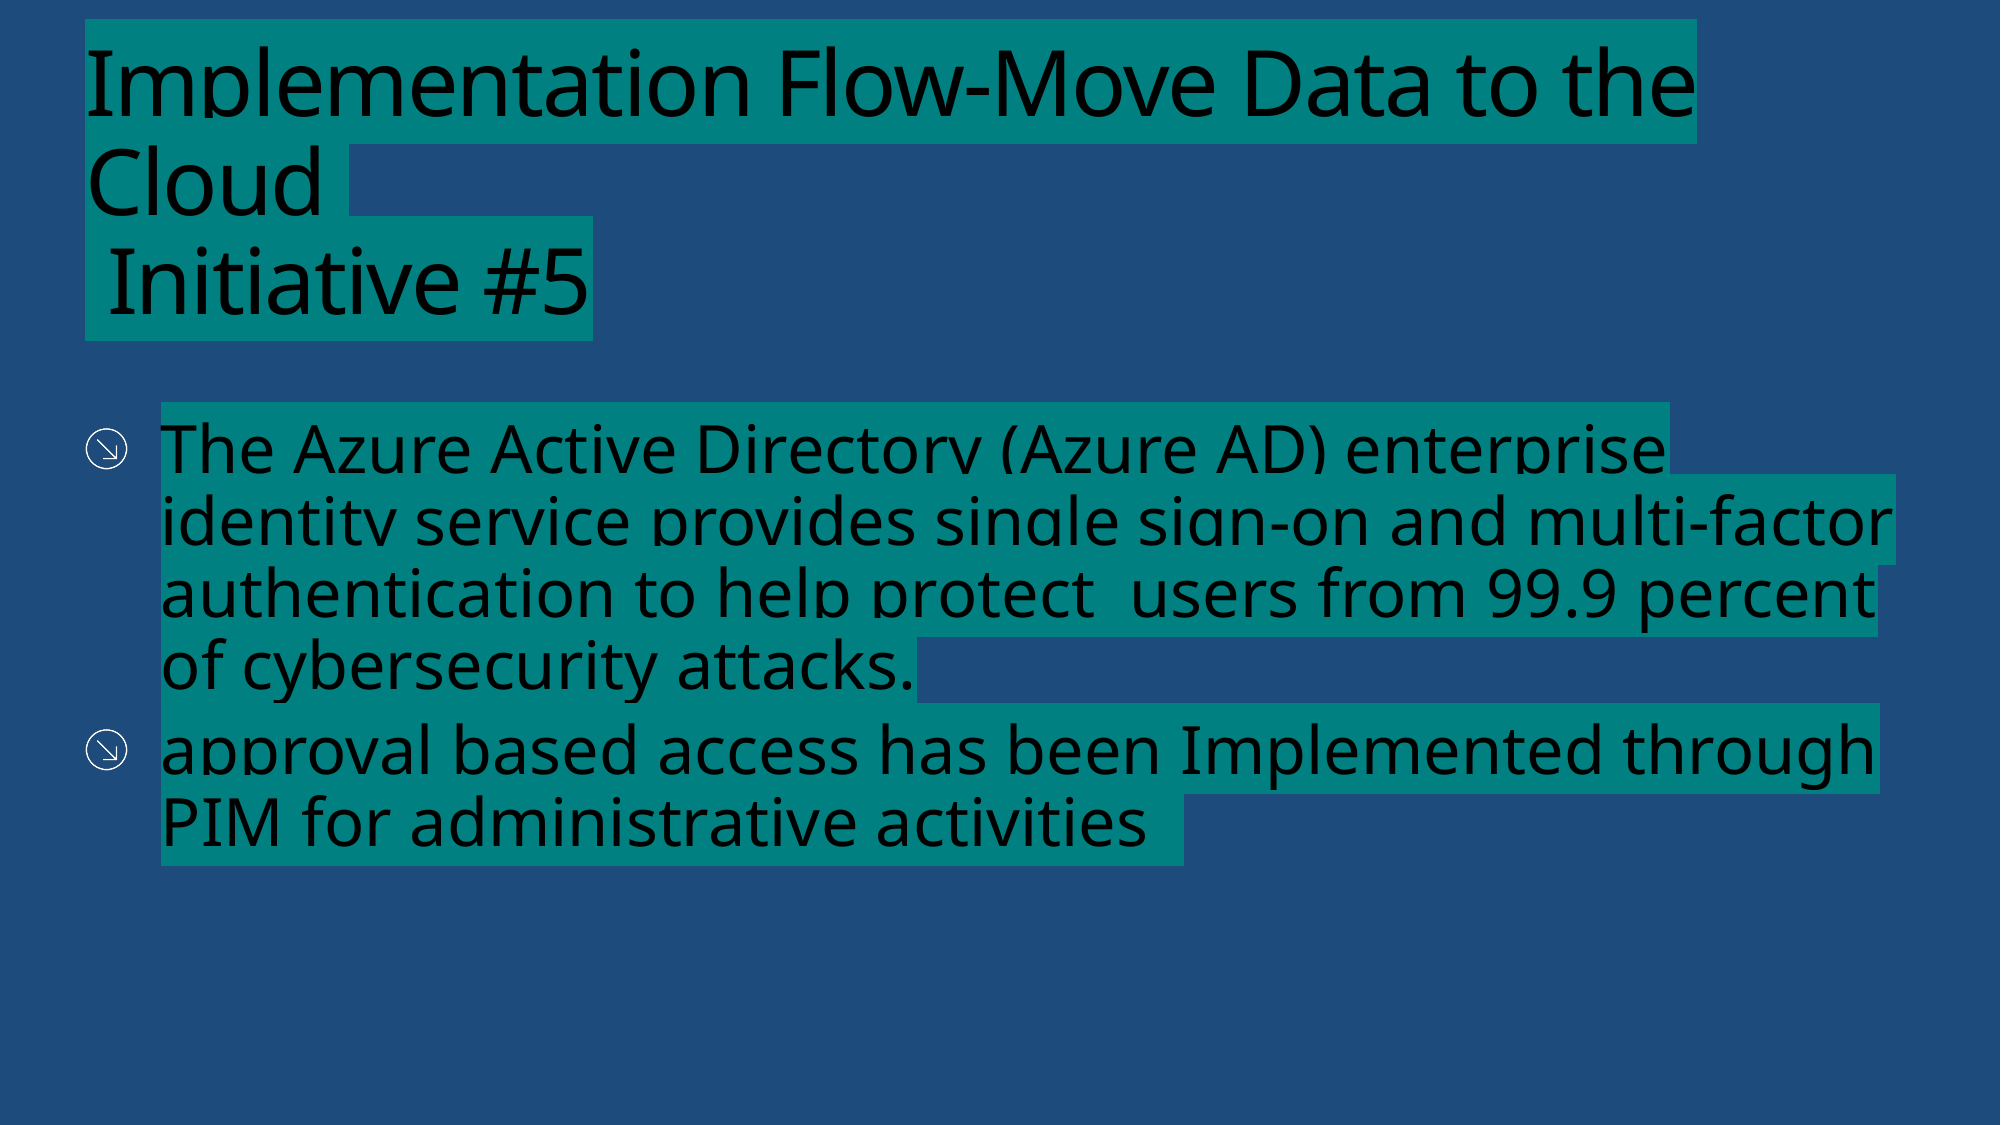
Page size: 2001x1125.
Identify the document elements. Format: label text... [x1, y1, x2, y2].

picture [85, 427, 128, 470]
picture [85, 728, 128, 771]
title Implementation Flow-Move Data to the Cloud Initiative #5 [85, 37, 1915, 237]
list The Azure Active Directory (Azure AD) enterprise identity service provides single sign-on and multi-factor authentication to help protect users from 99.9 percent of cybersecurity attacks. approval based access has been Implemented through PIM for administrative activities [85, 237, 1915, 1046]
